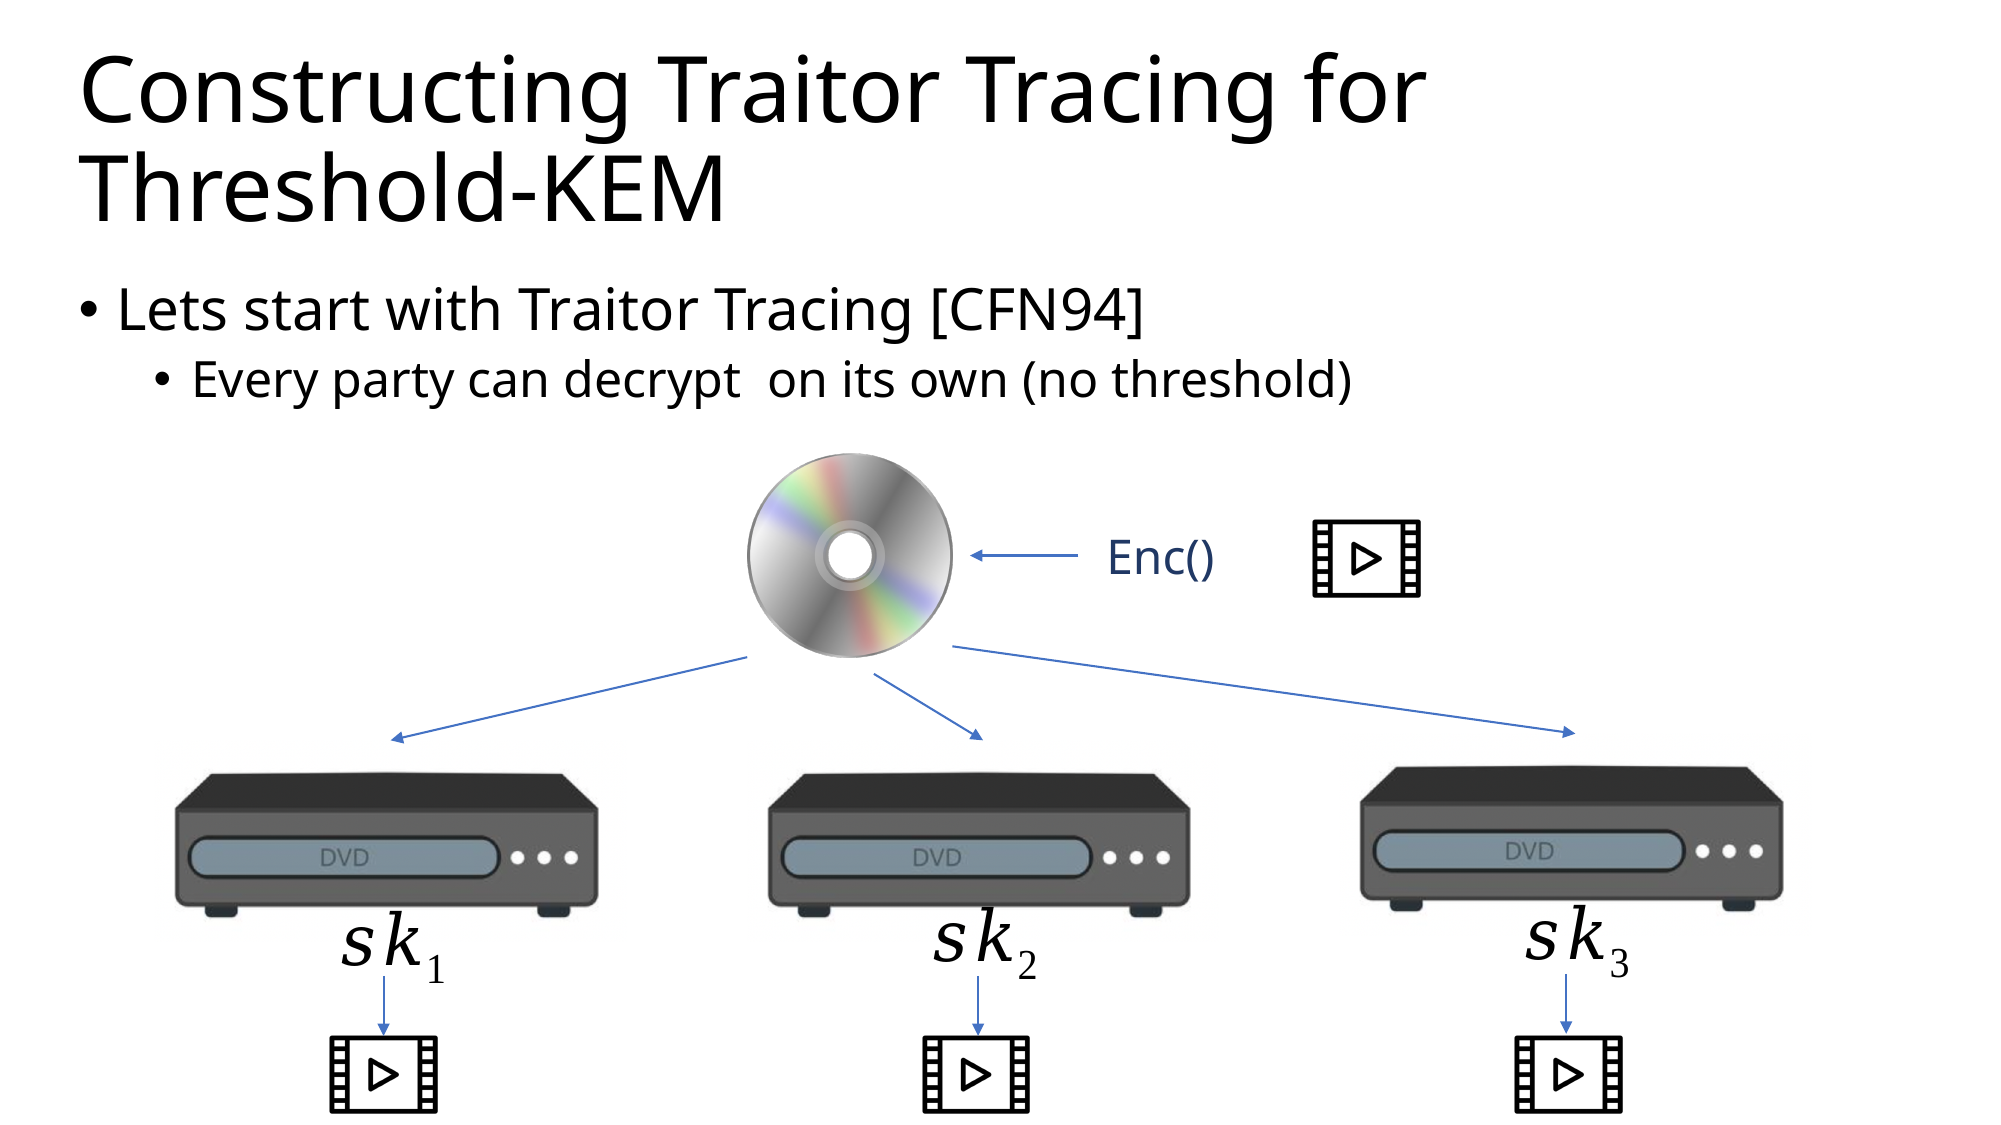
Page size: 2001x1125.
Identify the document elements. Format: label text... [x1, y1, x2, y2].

picture [1305, 497, 1428, 620]
picture [1507, 1013, 1630, 1125]
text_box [873, 673, 984, 741]
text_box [952, 646, 1576, 734]
picture [322, 1013, 445, 1125]
picture [915, 1013, 1037, 1125]
title Constructing Traitor Tracing for Threshold-KEM [63, 33, 1789, 251]
picture [1339, 733, 1812, 936]
picture [154, 740, 627, 942]
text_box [390, 657, 748, 741]
picture [747, 453, 953, 658]
picture [747, 740, 1219, 942]
